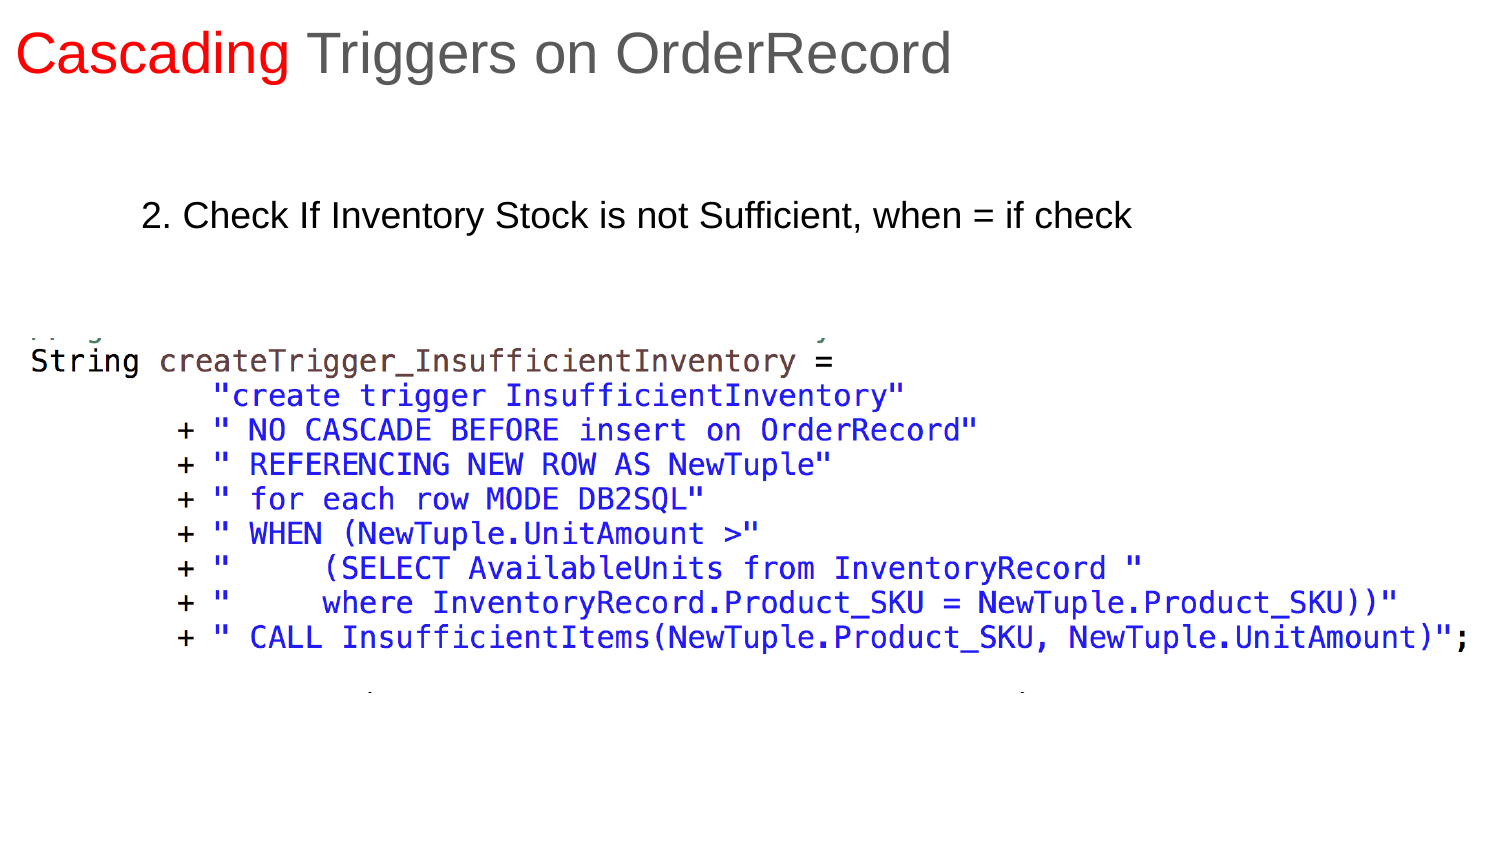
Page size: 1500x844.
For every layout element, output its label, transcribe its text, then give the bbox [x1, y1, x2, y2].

picture [5, 338, 1500, 693]
text_box Cascading Triggers on OrderRecord [0, 0, 1129, 343]
text_box 2. Check If Inventory Stock is not Sufficient, when = if check [51, 175, 1180, 337]
